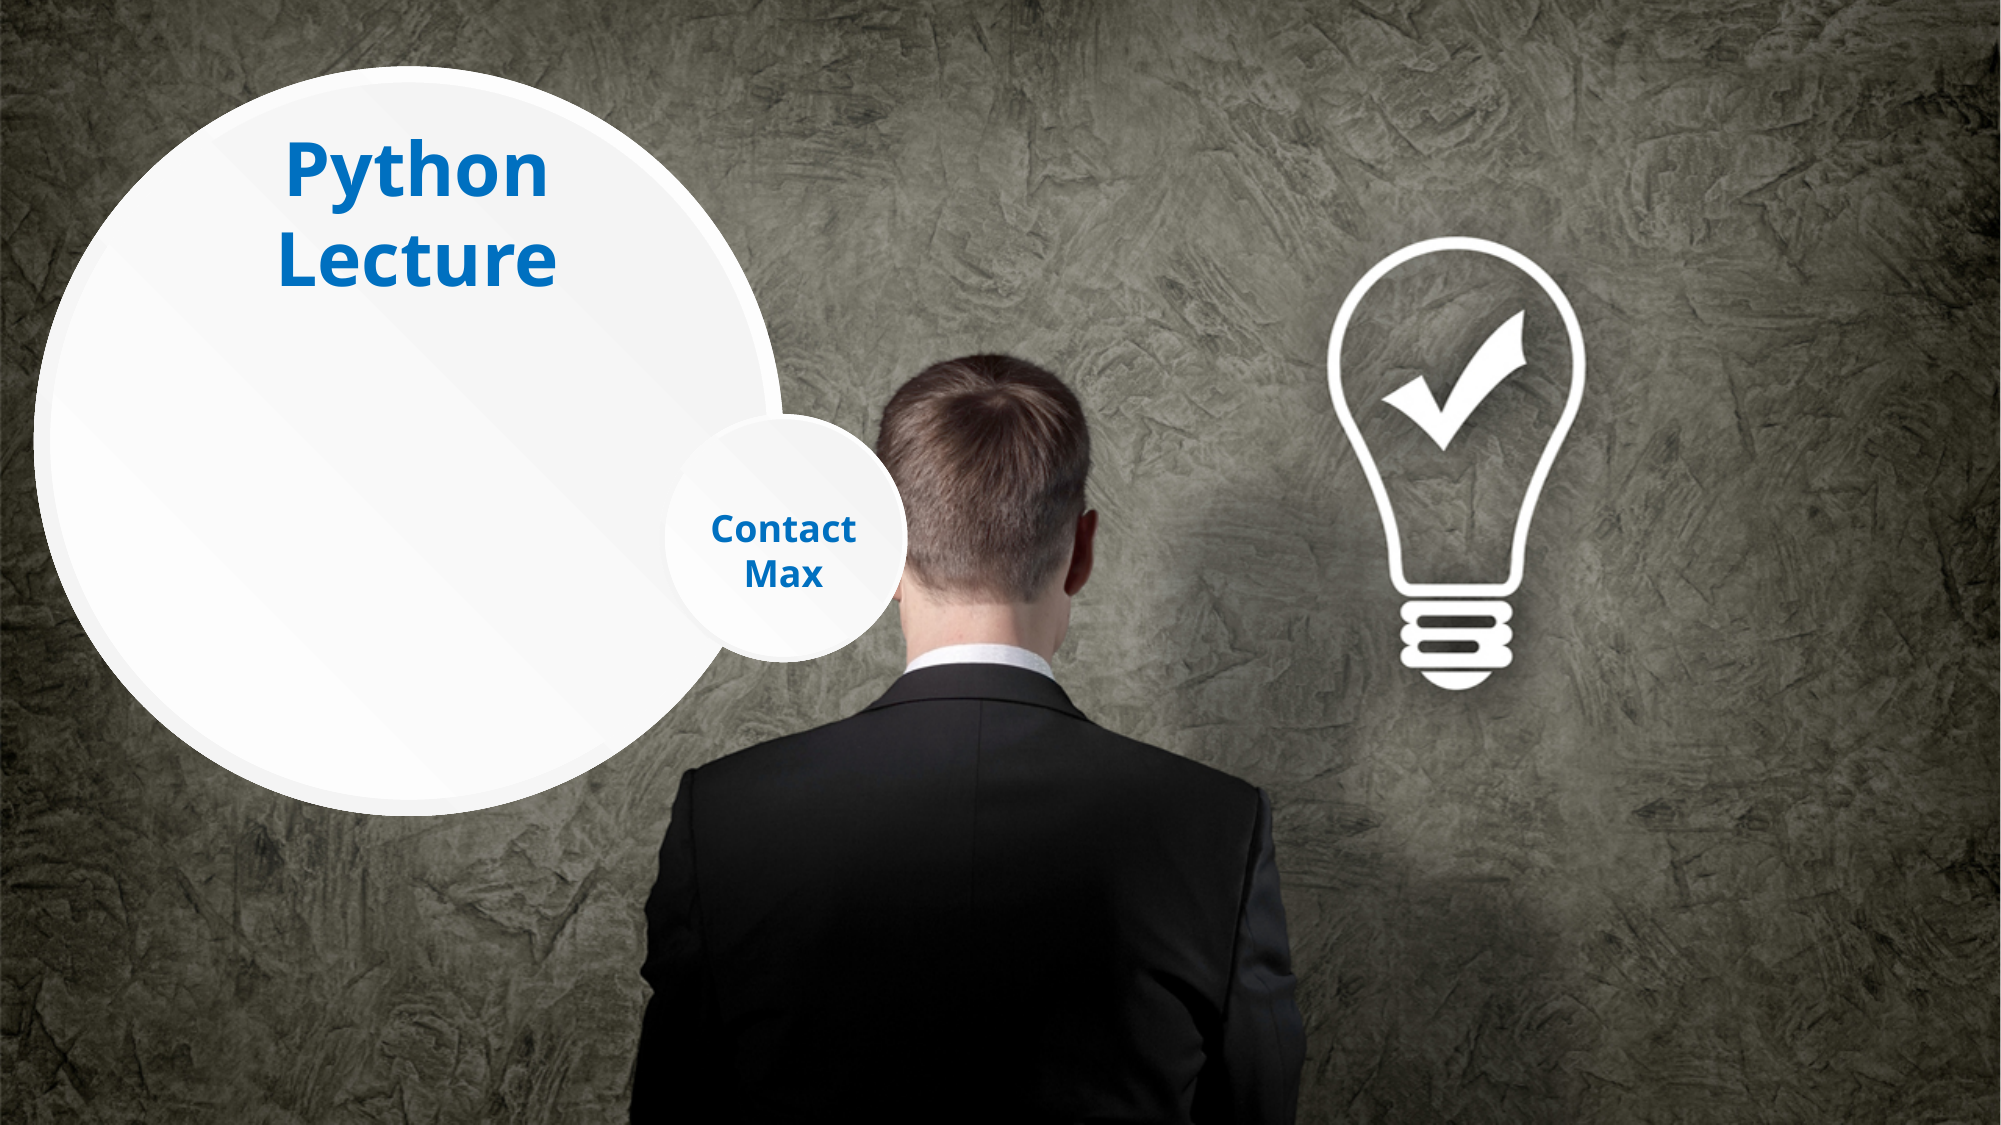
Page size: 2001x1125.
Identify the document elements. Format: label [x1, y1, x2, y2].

text_box [33, 66, 784, 817]
text_box [659, 413, 908, 663]
picture [0, 0, 2001, 1125]
